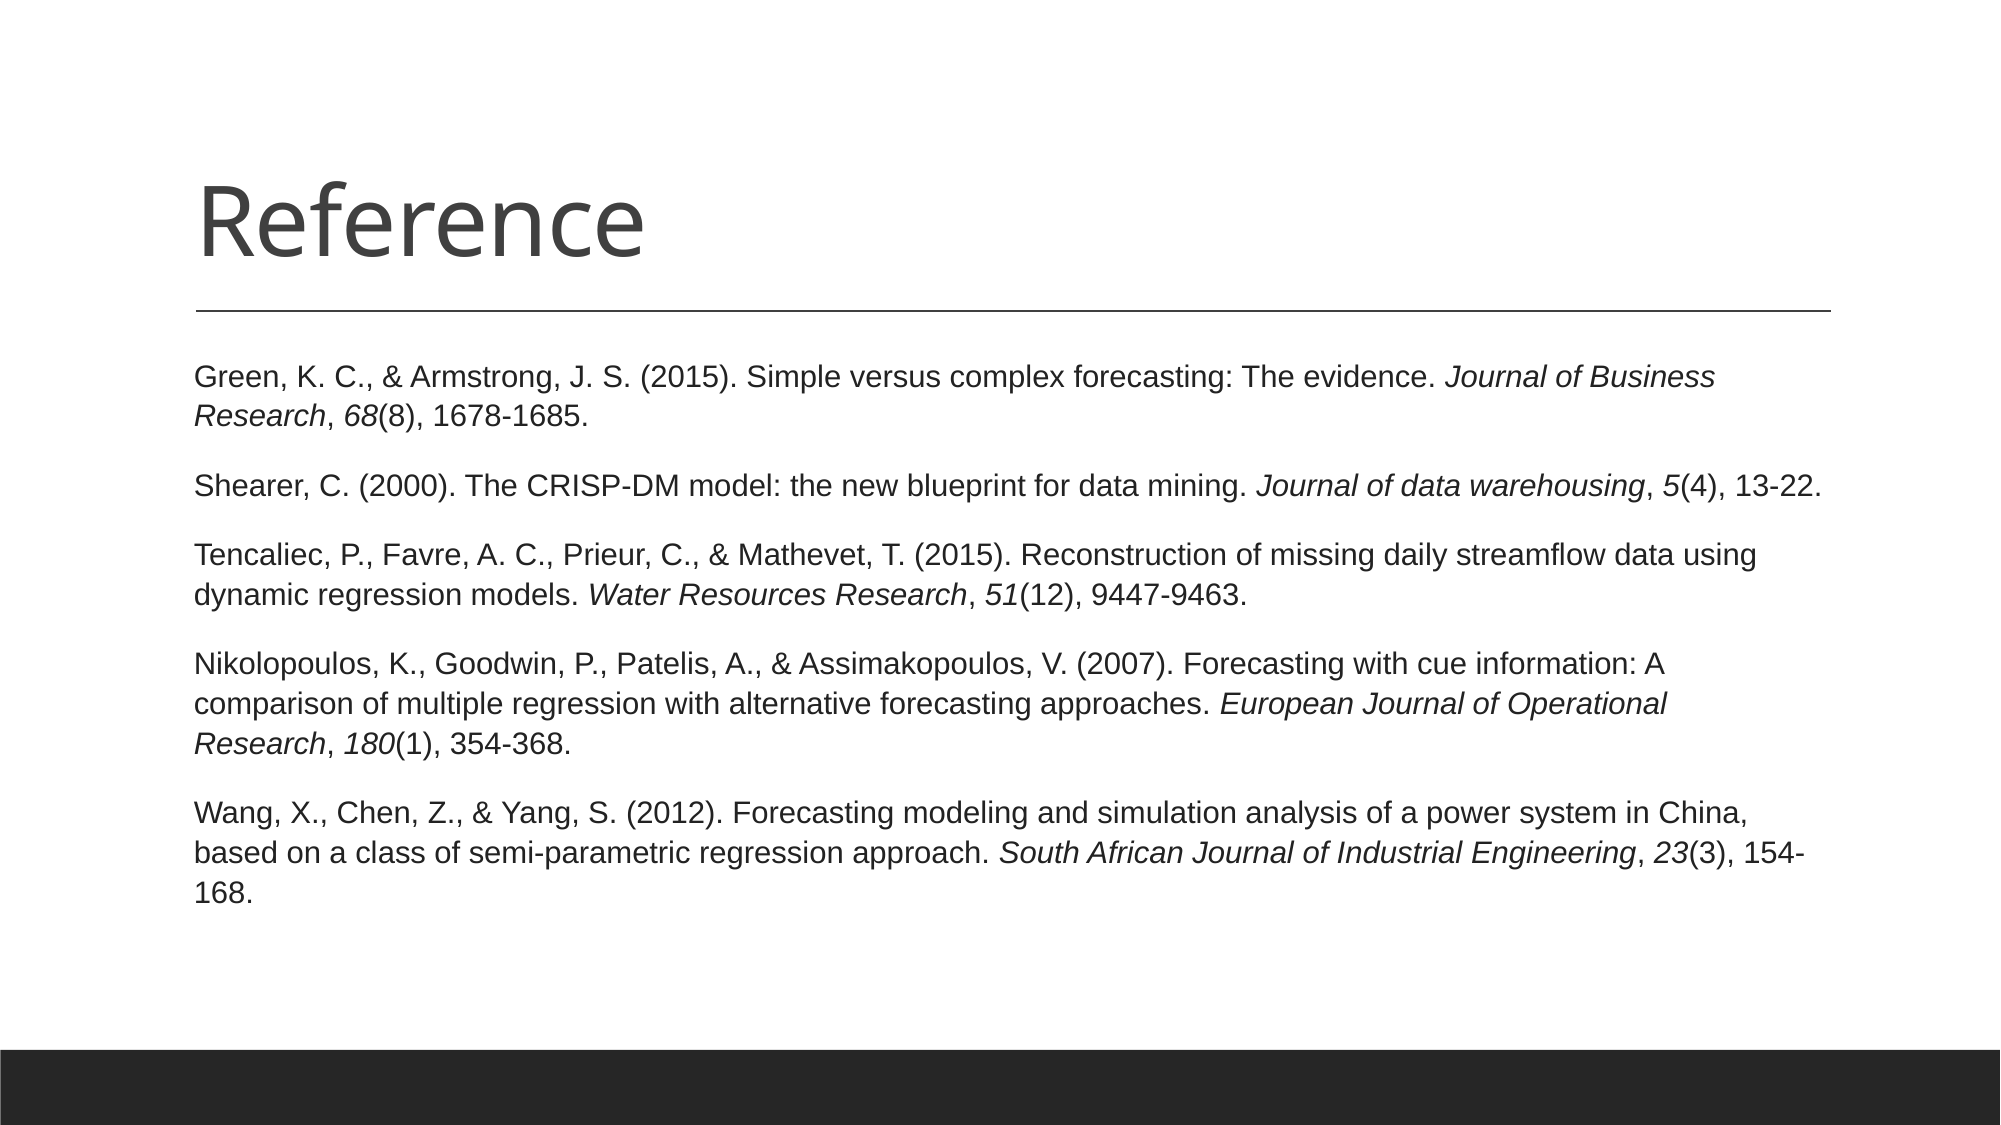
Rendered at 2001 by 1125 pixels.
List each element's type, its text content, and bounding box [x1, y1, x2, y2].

list Green, K. C., & Armstrong, J. S. (2015). Simple versus complex forecasting: The evidence. Journal of Business Research, 68(8), 1678-1685. Shearer, C. (2000). The CRISP-DM model: the new blueprint for data mining. Journal of data warehousing, 5(4), 13-22. Tencaliec, P., Favre, A. C., Prieur, C., & Mathevet, T. (2015). Reconstruction of missing daily streamflow data using dynamic regression models. Water Resources Research, 51(12), 9447-9463. Nikolopoulos, K., Goodwin, P., Patelis, A., & Assimakopoulos, V. (2007). Forecasting with cue information: A comparison of multiple regression with alternative forecasting approaches. European Journal of Operational Research, 180(1), 354-368. Wang, X., Chen, Z., & Yang, S. (2012). Forecasting modeling and simulation analysis of a power system in China, based on a class of semi-parametric regression approach. South African Journal of Industrial Engineering, 23(3), 154-168. [180, 345, 1830, 963]
title Reference [180, 47, 1830, 285]
